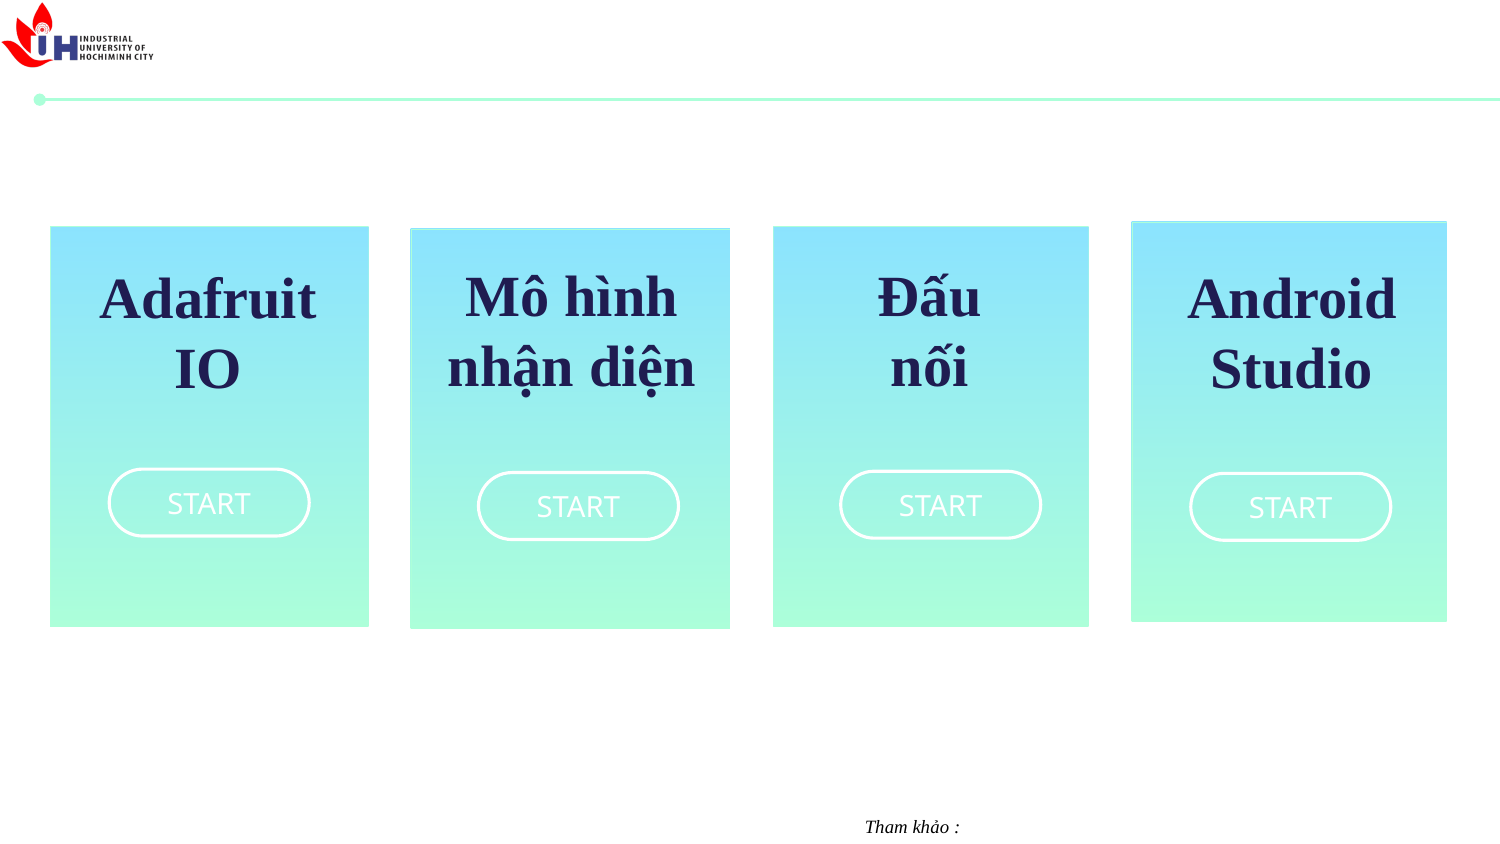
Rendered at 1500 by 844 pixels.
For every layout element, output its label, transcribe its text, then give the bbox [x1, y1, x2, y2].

picture [0, 0, 157, 69]
title Adafruit IO [79, 245, 338, 470]
text_box START [109, 469, 310, 537]
text_box START [478, 472, 679, 540]
text_box [410, 228, 730, 629]
text_box START [1190, 473, 1391, 541]
text_box [50, 226, 369, 627]
text_box Tham khảo : [849, 805, 1500, 844]
text_box [773, 226, 1089, 627]
text_box START [840, 471, 1041, 539]
title Đấu nối [818, 243, 1041, 455]
text_box [1131, 221, 1447, 622]
title Mô hình nhận diện [430, 243, 715, 470]
text_box Android Studio [1165, 245, 1418, 457]
